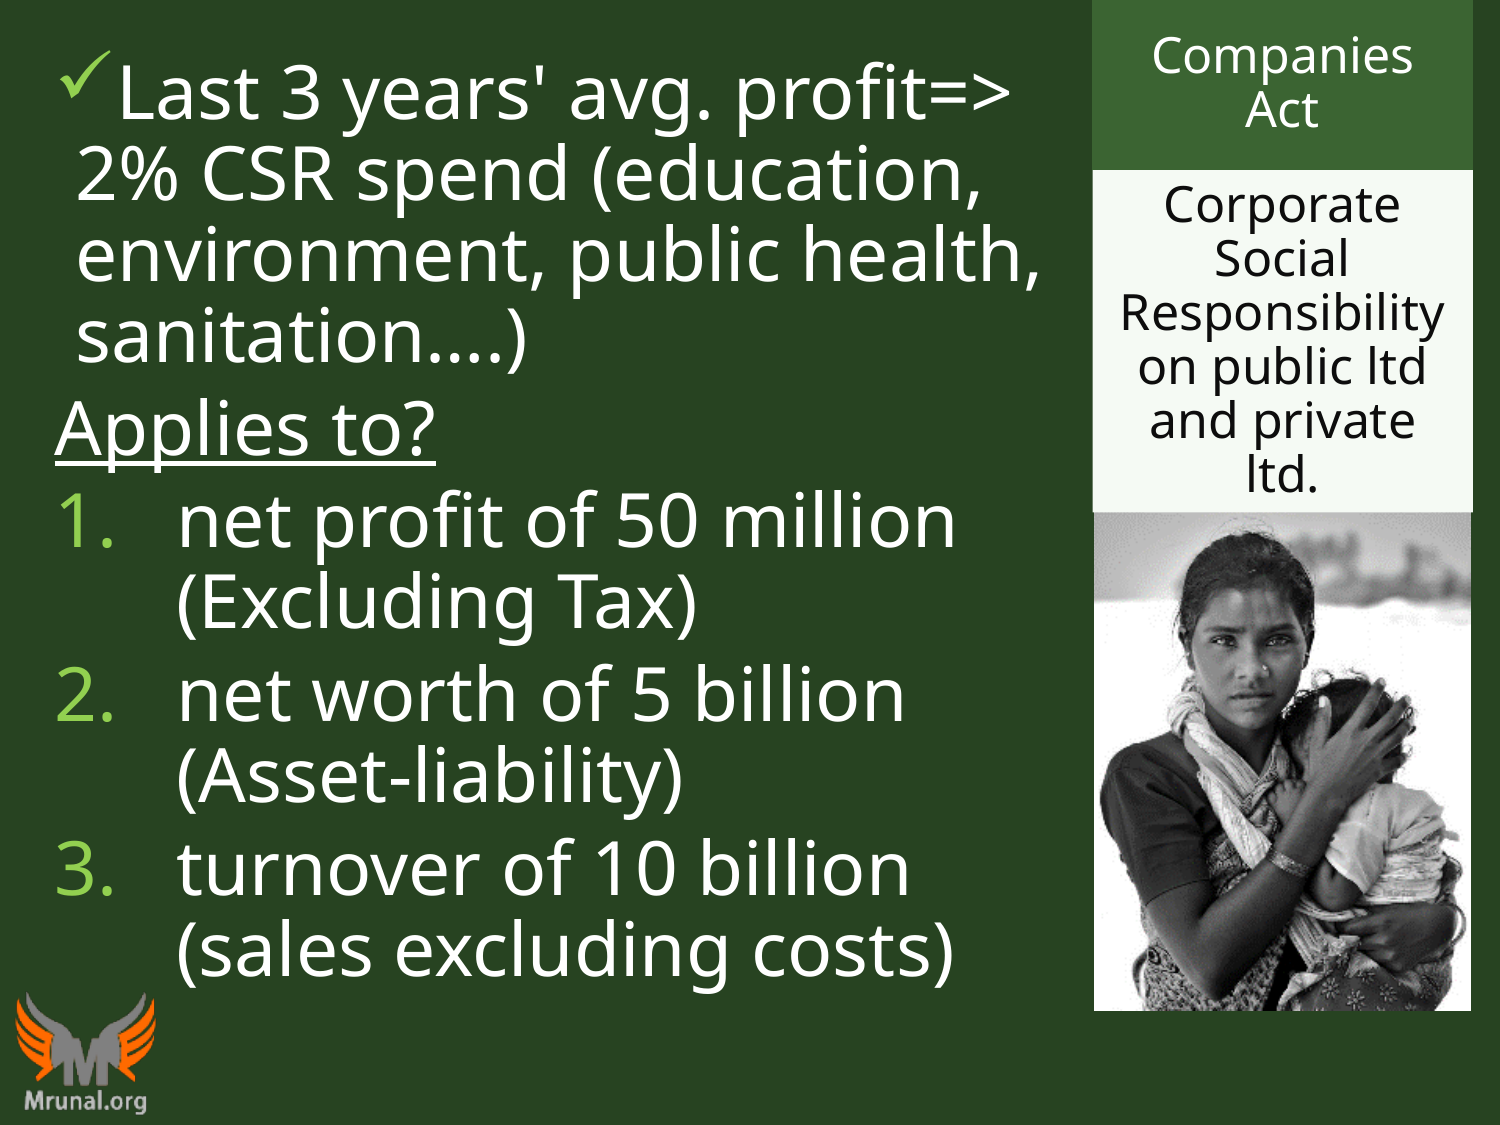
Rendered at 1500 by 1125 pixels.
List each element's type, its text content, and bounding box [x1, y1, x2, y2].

list Companies Act [1092, 0, 1473, 170]
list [1094, 512, 1471, 1011]
list Last 3 years' avg. profit=> 2% CSR spend (education, environment, public health, sanitation….) Applies to? net profit of 50 million (Excluding Tax) net worth of 5 billion (Asset-liability) turnover of 10 billion (sales excluding costs) [39, 47, 1086, 1014]
picture [12, 987, 161, 1120]
title Corporate Social Responsibility on public ltd and private ltd. [1092, 170, 1473, 513]
